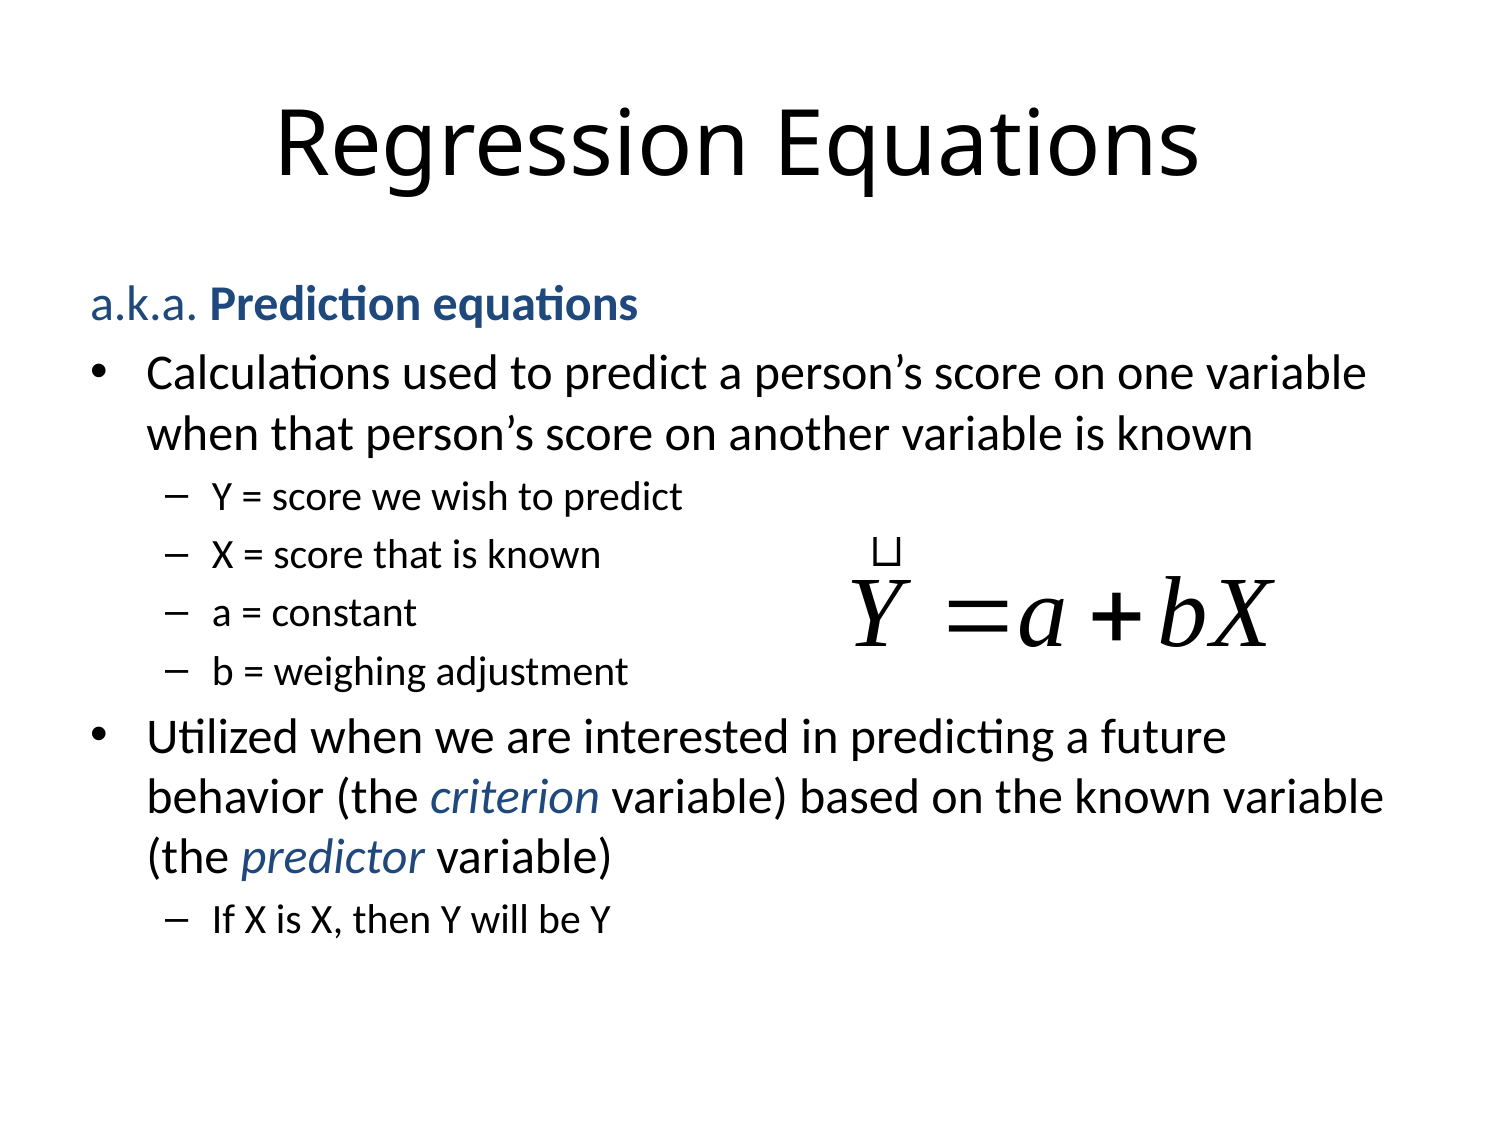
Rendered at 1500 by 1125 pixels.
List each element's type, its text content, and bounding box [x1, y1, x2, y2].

list a.k.a. Prediction equations Calculations used to predict a person’s score on one variable when that person’s score on another variable is known Y = score we wish to predict X = score that is known a = constant b = weighing adjustment Utilized when we are interested in predicting a future behavior (the criterion variable) based on the known variable (the predictor variable) If X is X, then Y will be Y [75, 262, 1425, 1005]
title Regression Equations [75, 45, 1425, 233]
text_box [837, 537, 1301, 673]
